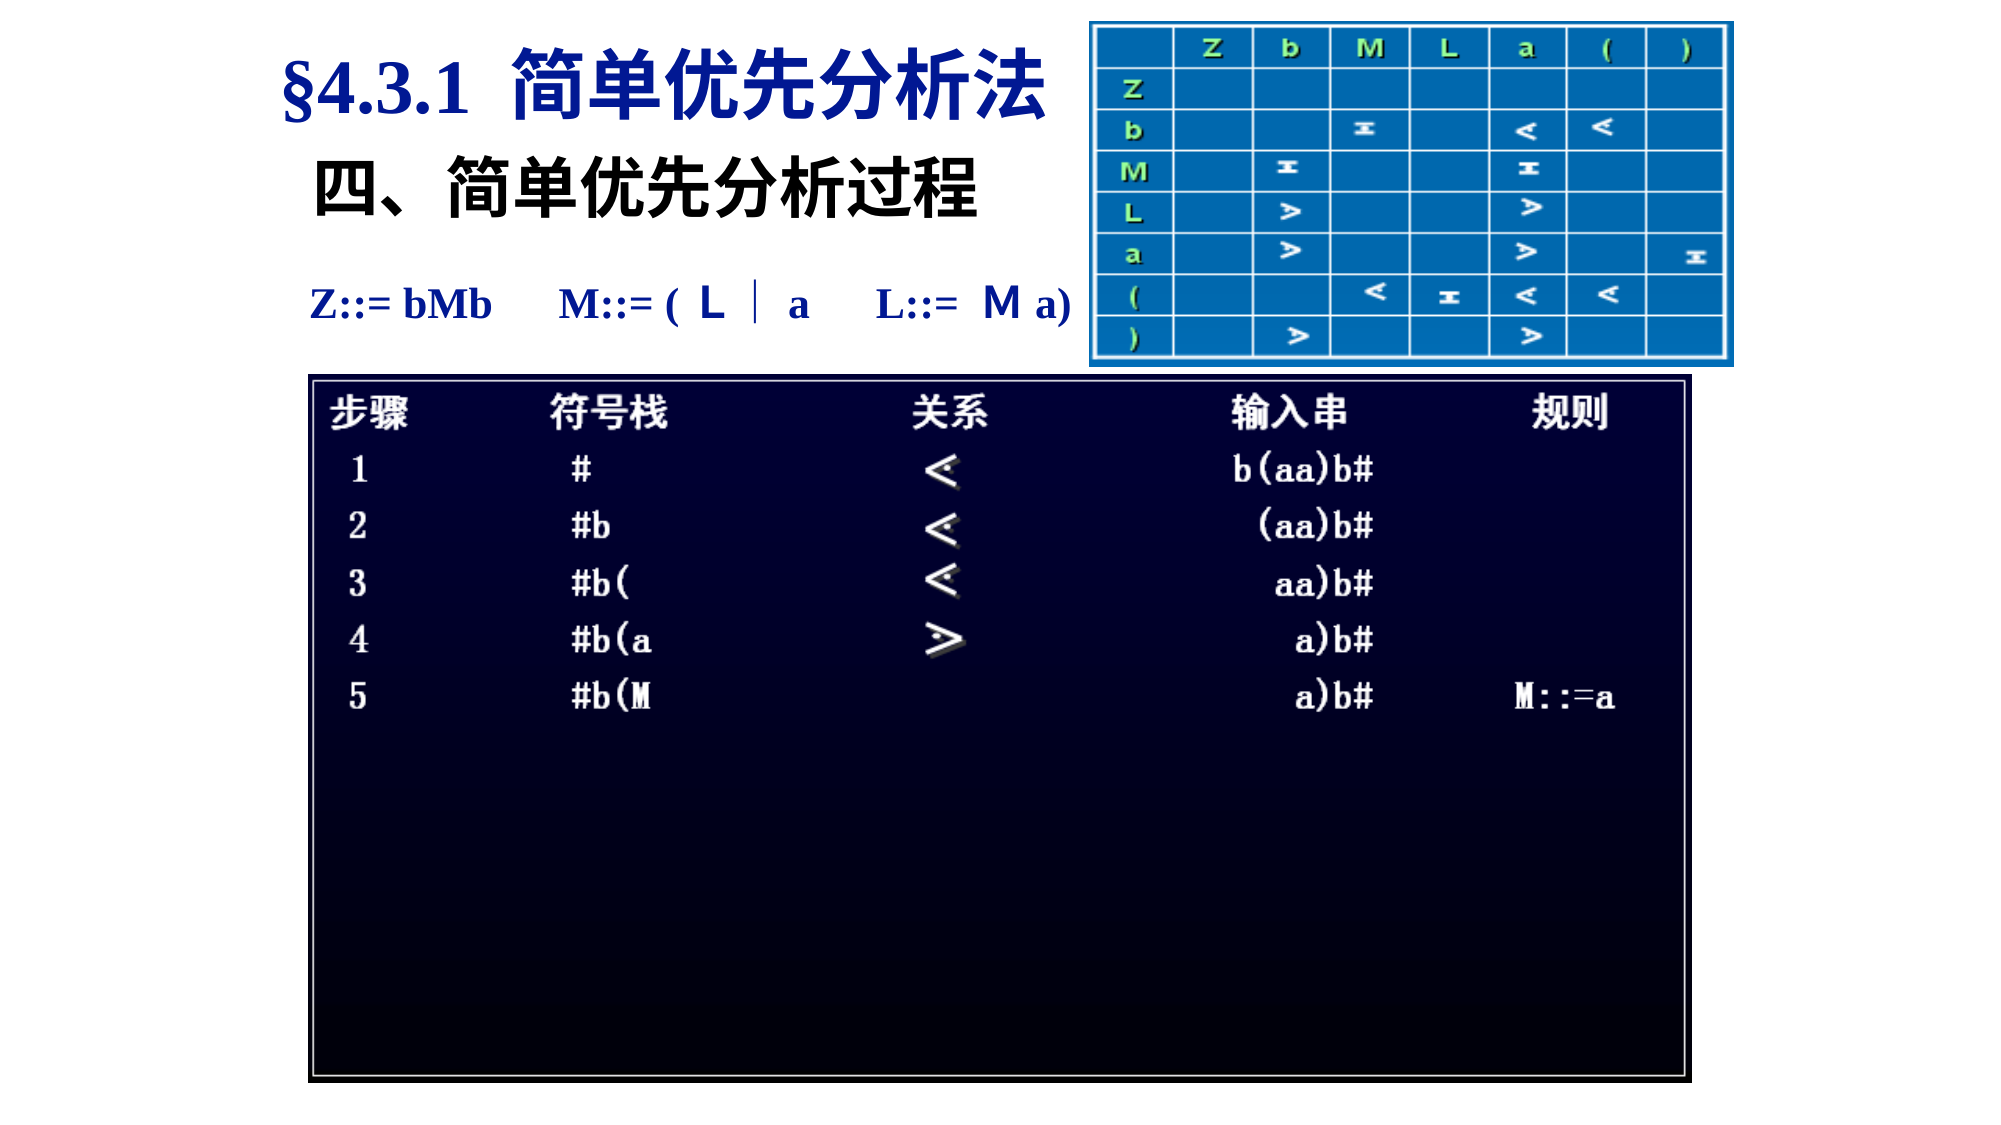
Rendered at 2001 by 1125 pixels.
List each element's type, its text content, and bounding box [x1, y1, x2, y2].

picture [1089, 21, 1734, 367]
picture [308, 374, 1692, 1083]
text_box Z::= bMb M::= (Ｌ｜a L::= Ｍa) [294, 251, 1087, 335]
text_box 四、简单优先分析过程 [297, 98, 995, 233]
text_box §4.3.1 简单优先分析法 [264, 10, 1715, 141]
